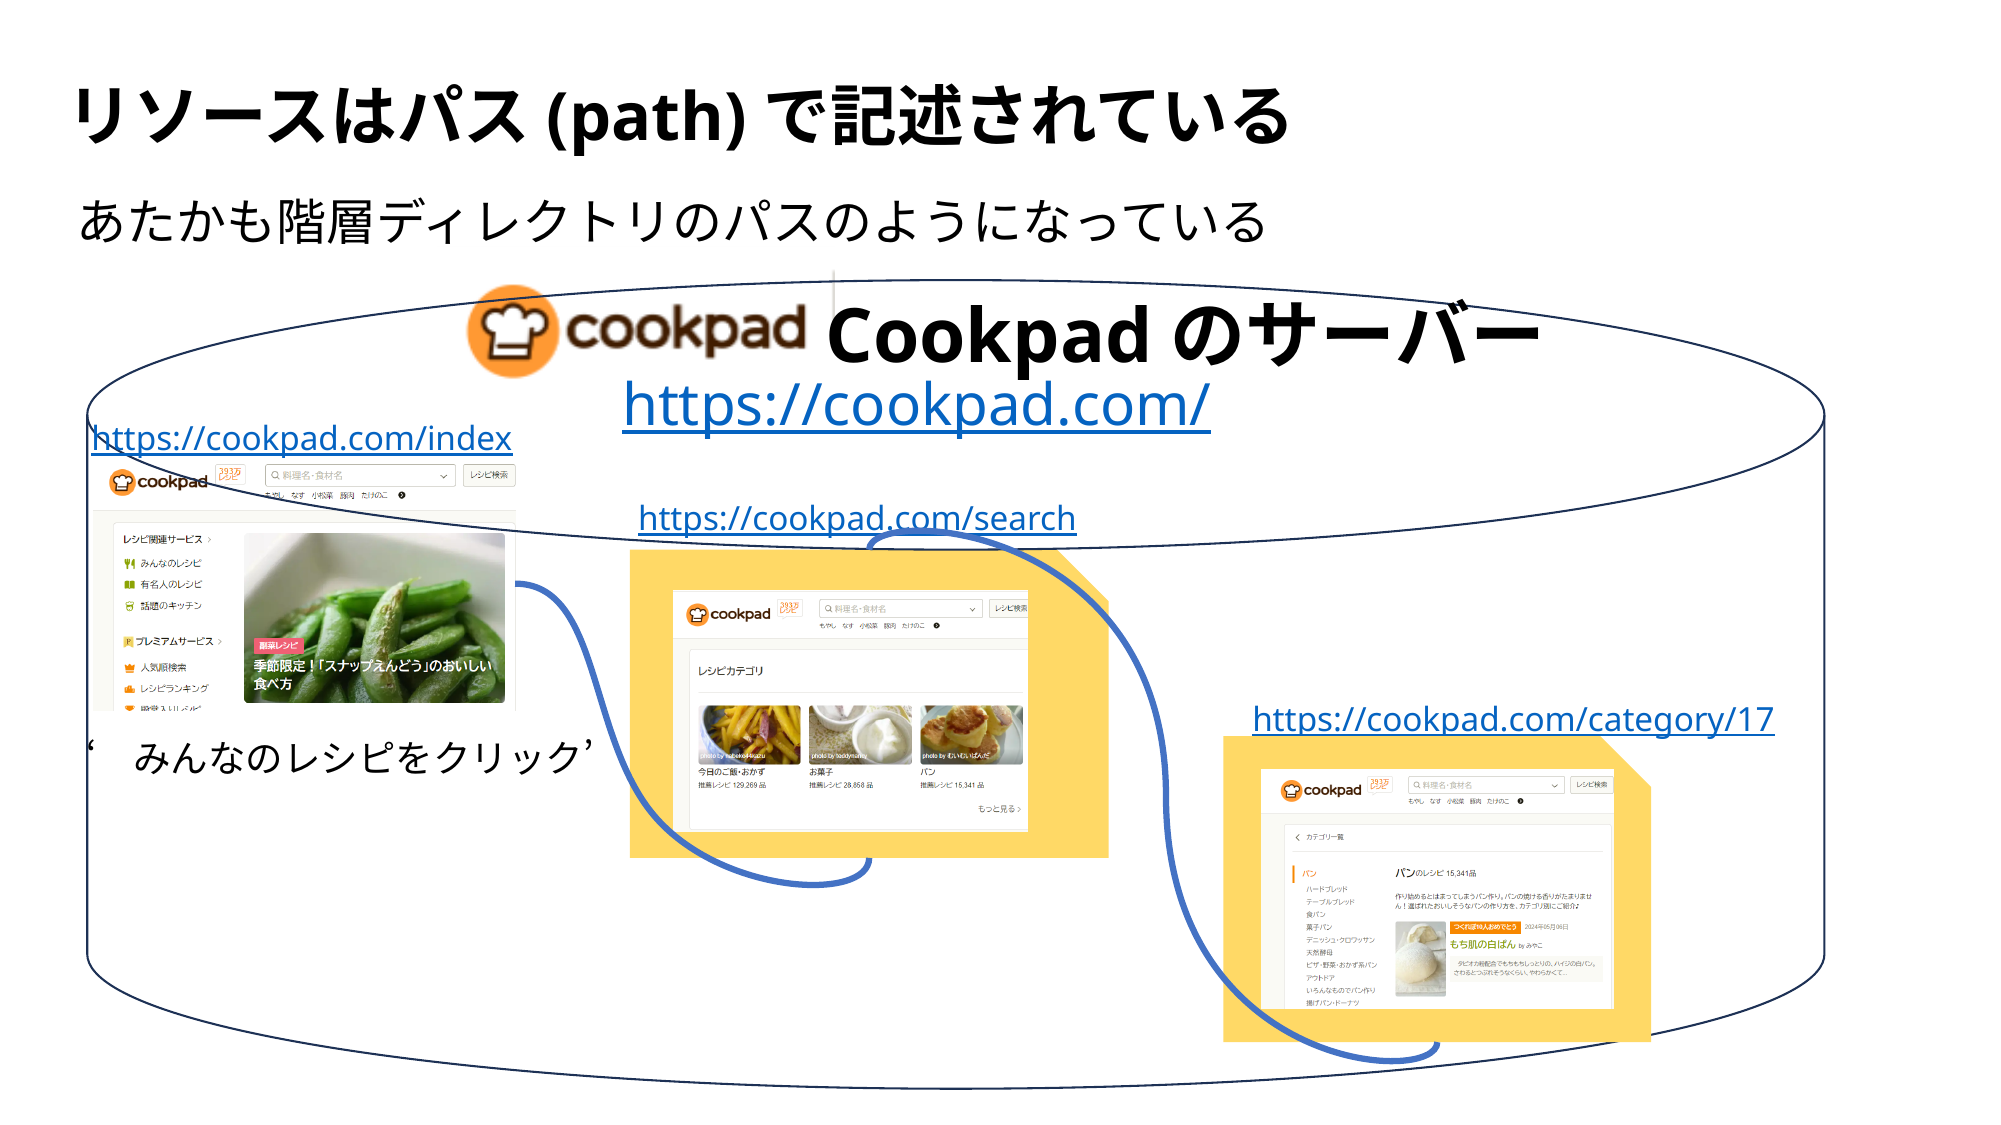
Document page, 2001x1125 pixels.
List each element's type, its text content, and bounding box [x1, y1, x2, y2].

picture [1260, 769, 1614, 1009]
picture [436, 245, 835, 411]
text_box [86, 305, 436, 410]
text_box [1222, 735, 1653, 1044]
picture [673, 590, 1028, 832]
text_box https://cookpad.com/index [76, 410, 528, 511]
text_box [514, 583, 630, 704]
text_box Cookpadのサーバー [835, 280, 1561, 385]
picture [93, 456, 516, 712]
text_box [1108, 703, 1224, 890]
text_box あたかも階層ディレクトリのパスのようになっている [61, 183, 1681, 258]
text_box ‘みんなのレシピをクリック’ [71, 727, 609, 788]
text_box リソースはパス(path)で記述されている [52, 66, 1311, 161]
text_box [86, 317, 1826, 1090]
